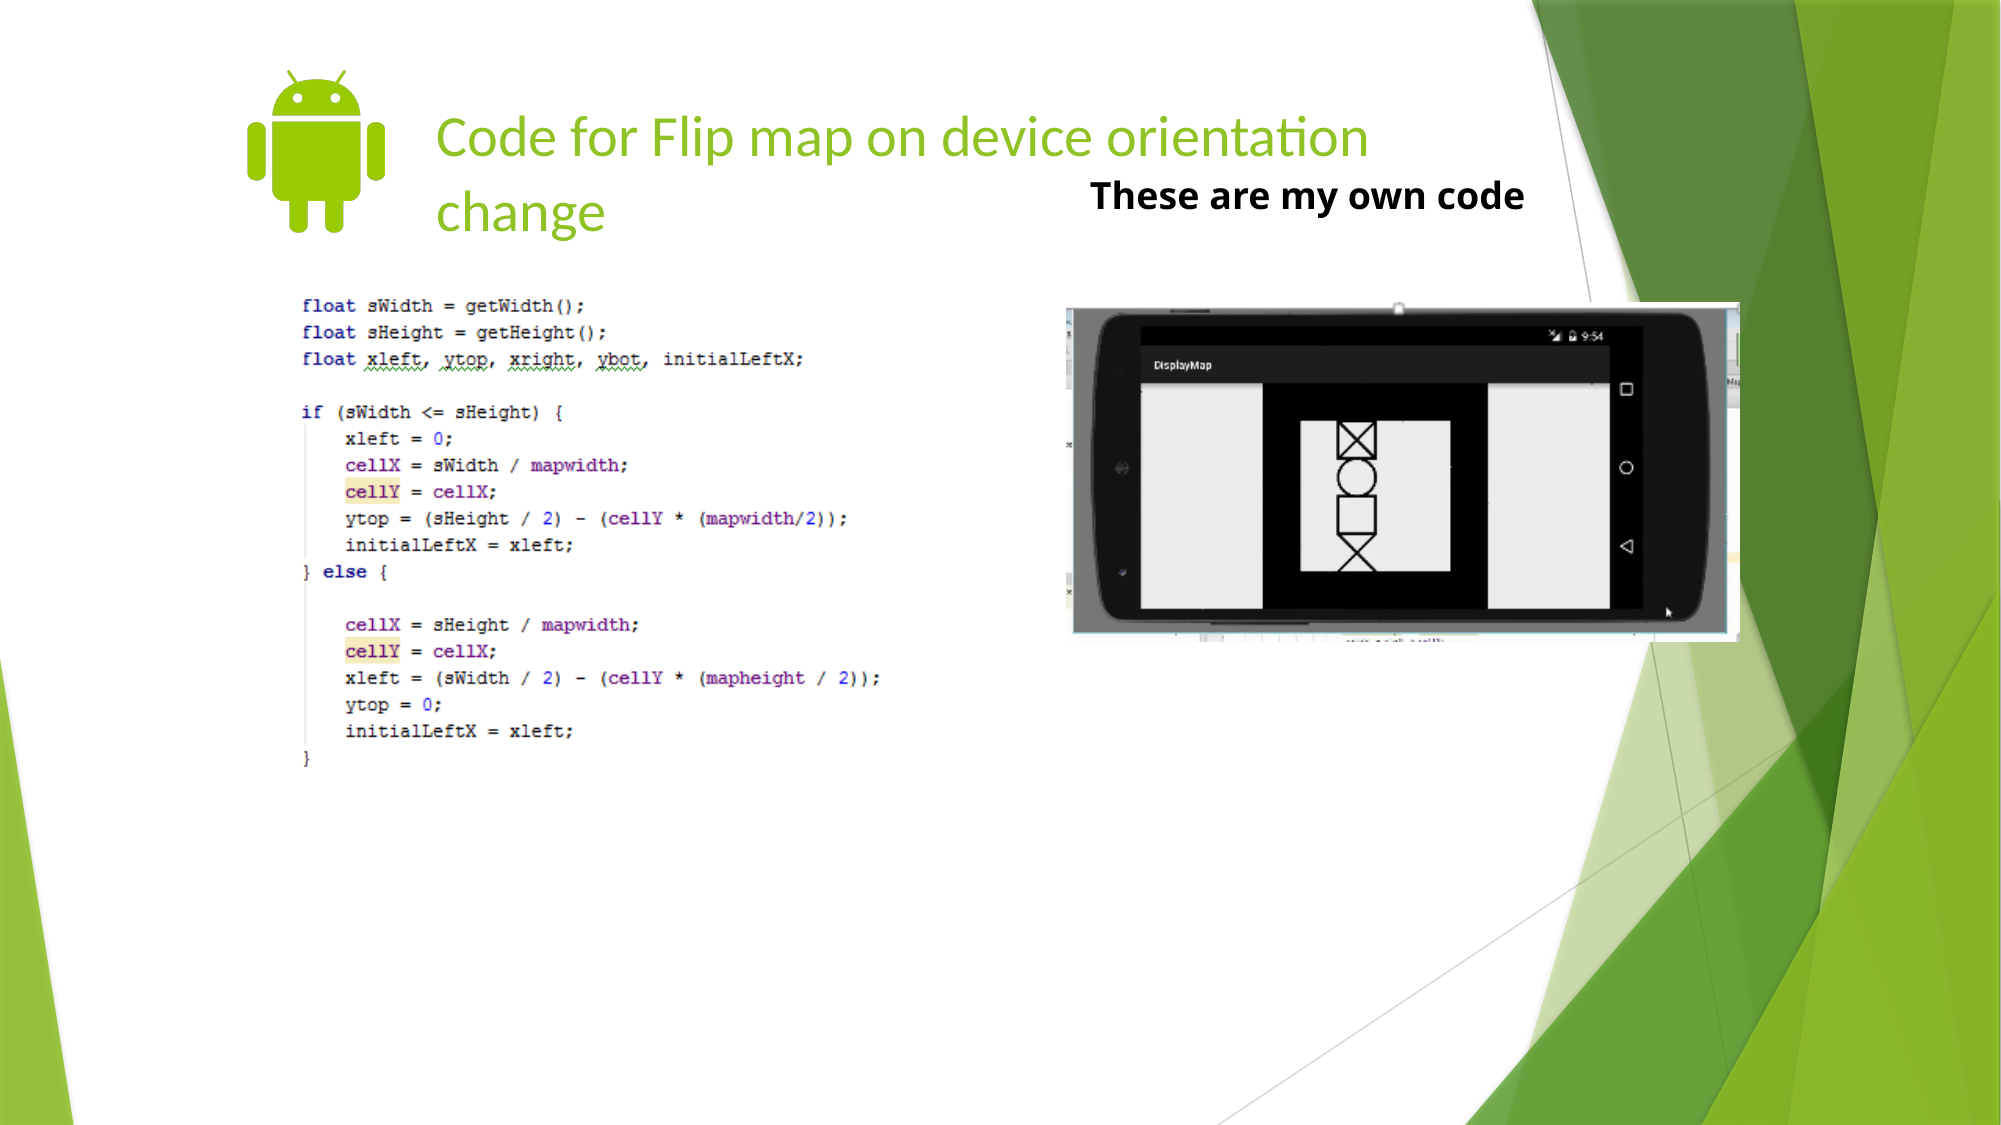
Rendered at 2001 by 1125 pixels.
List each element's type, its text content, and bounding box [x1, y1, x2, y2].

title Code for Flip map on device orientation change [421, 86, 1533, 303]
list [264, 286, 960, 804]
picture [233, 67, 400, 234]
picture [1065, 302, 1741, 643]
text_box These are my own code [1075, 164, 1541, 224]
